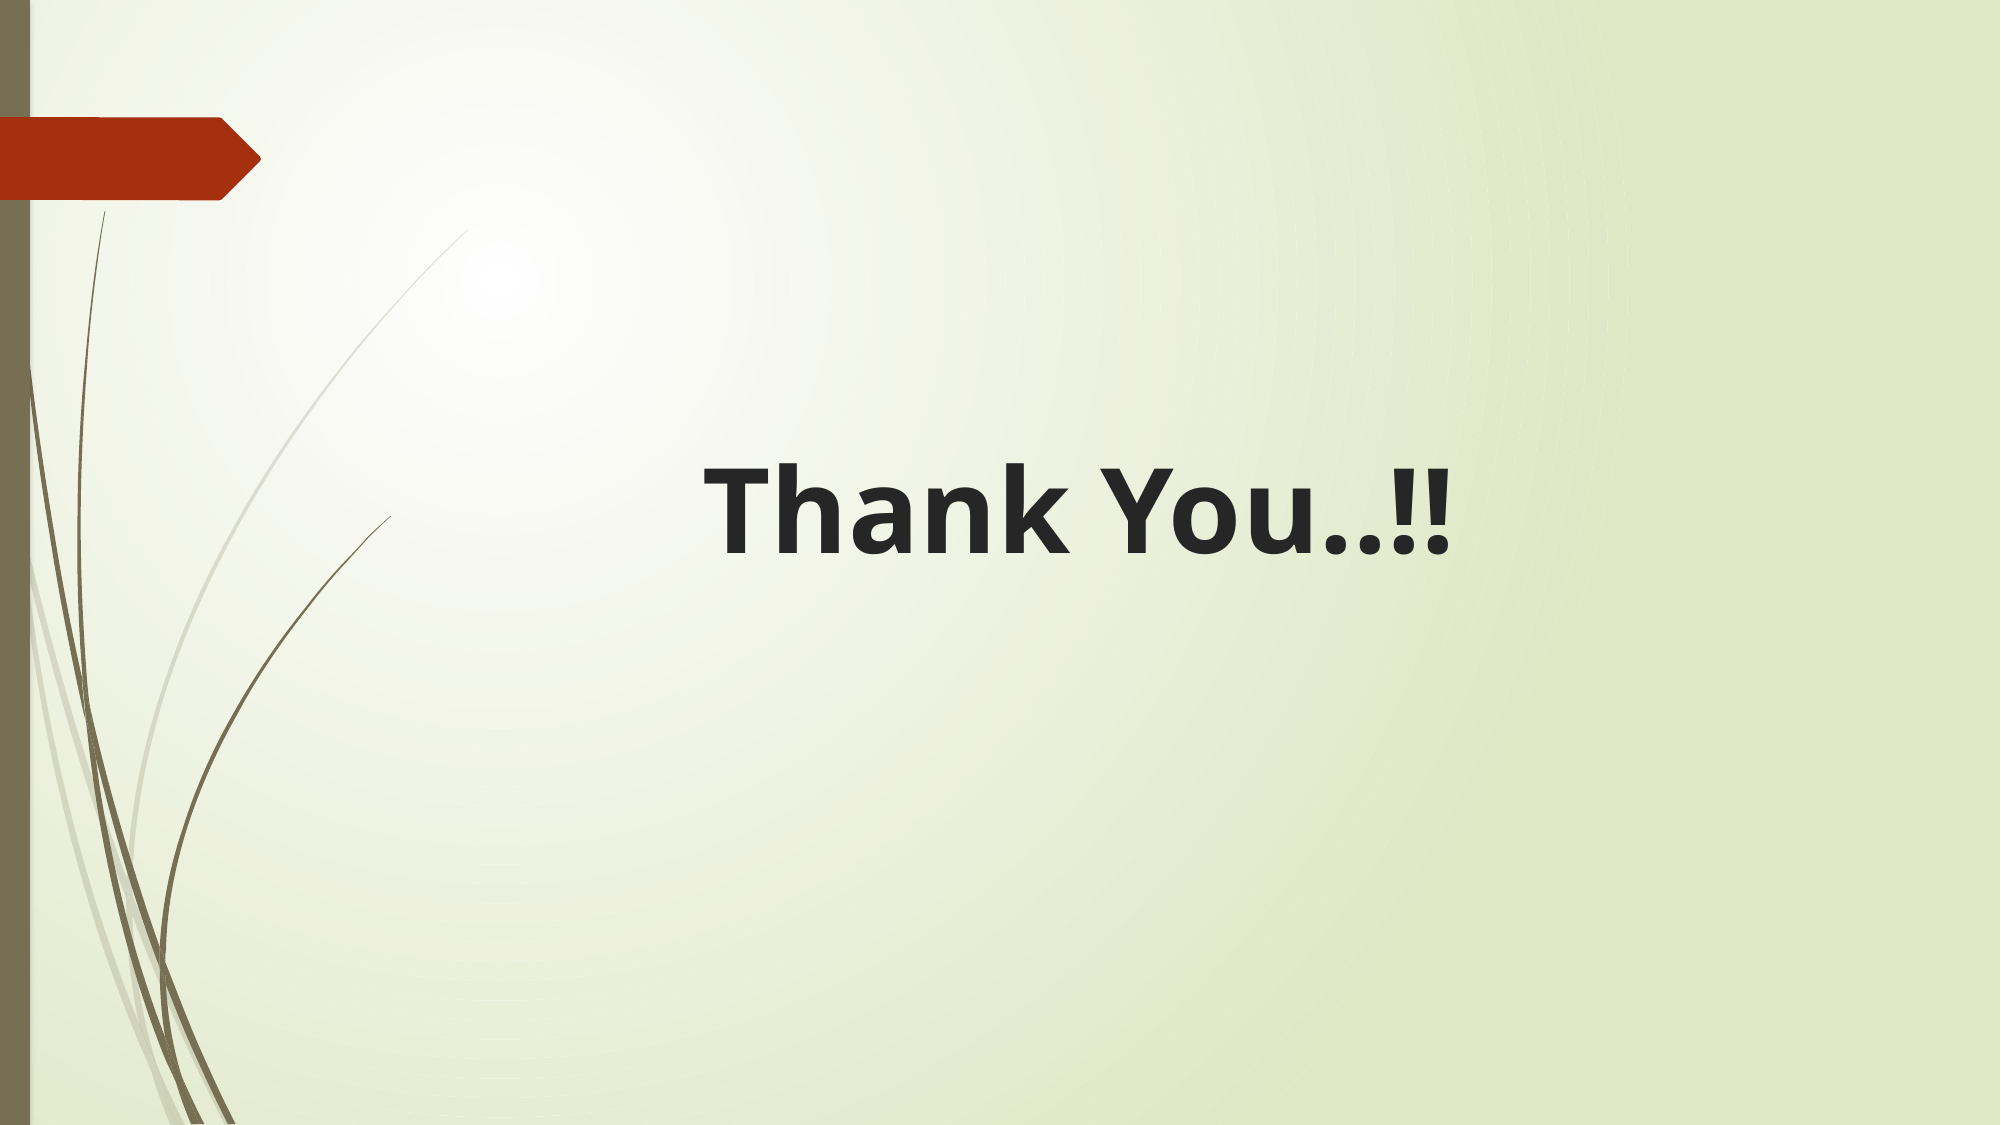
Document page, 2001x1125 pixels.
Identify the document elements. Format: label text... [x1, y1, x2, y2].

title Thank You..!! [686, 427, 1569, 687]
